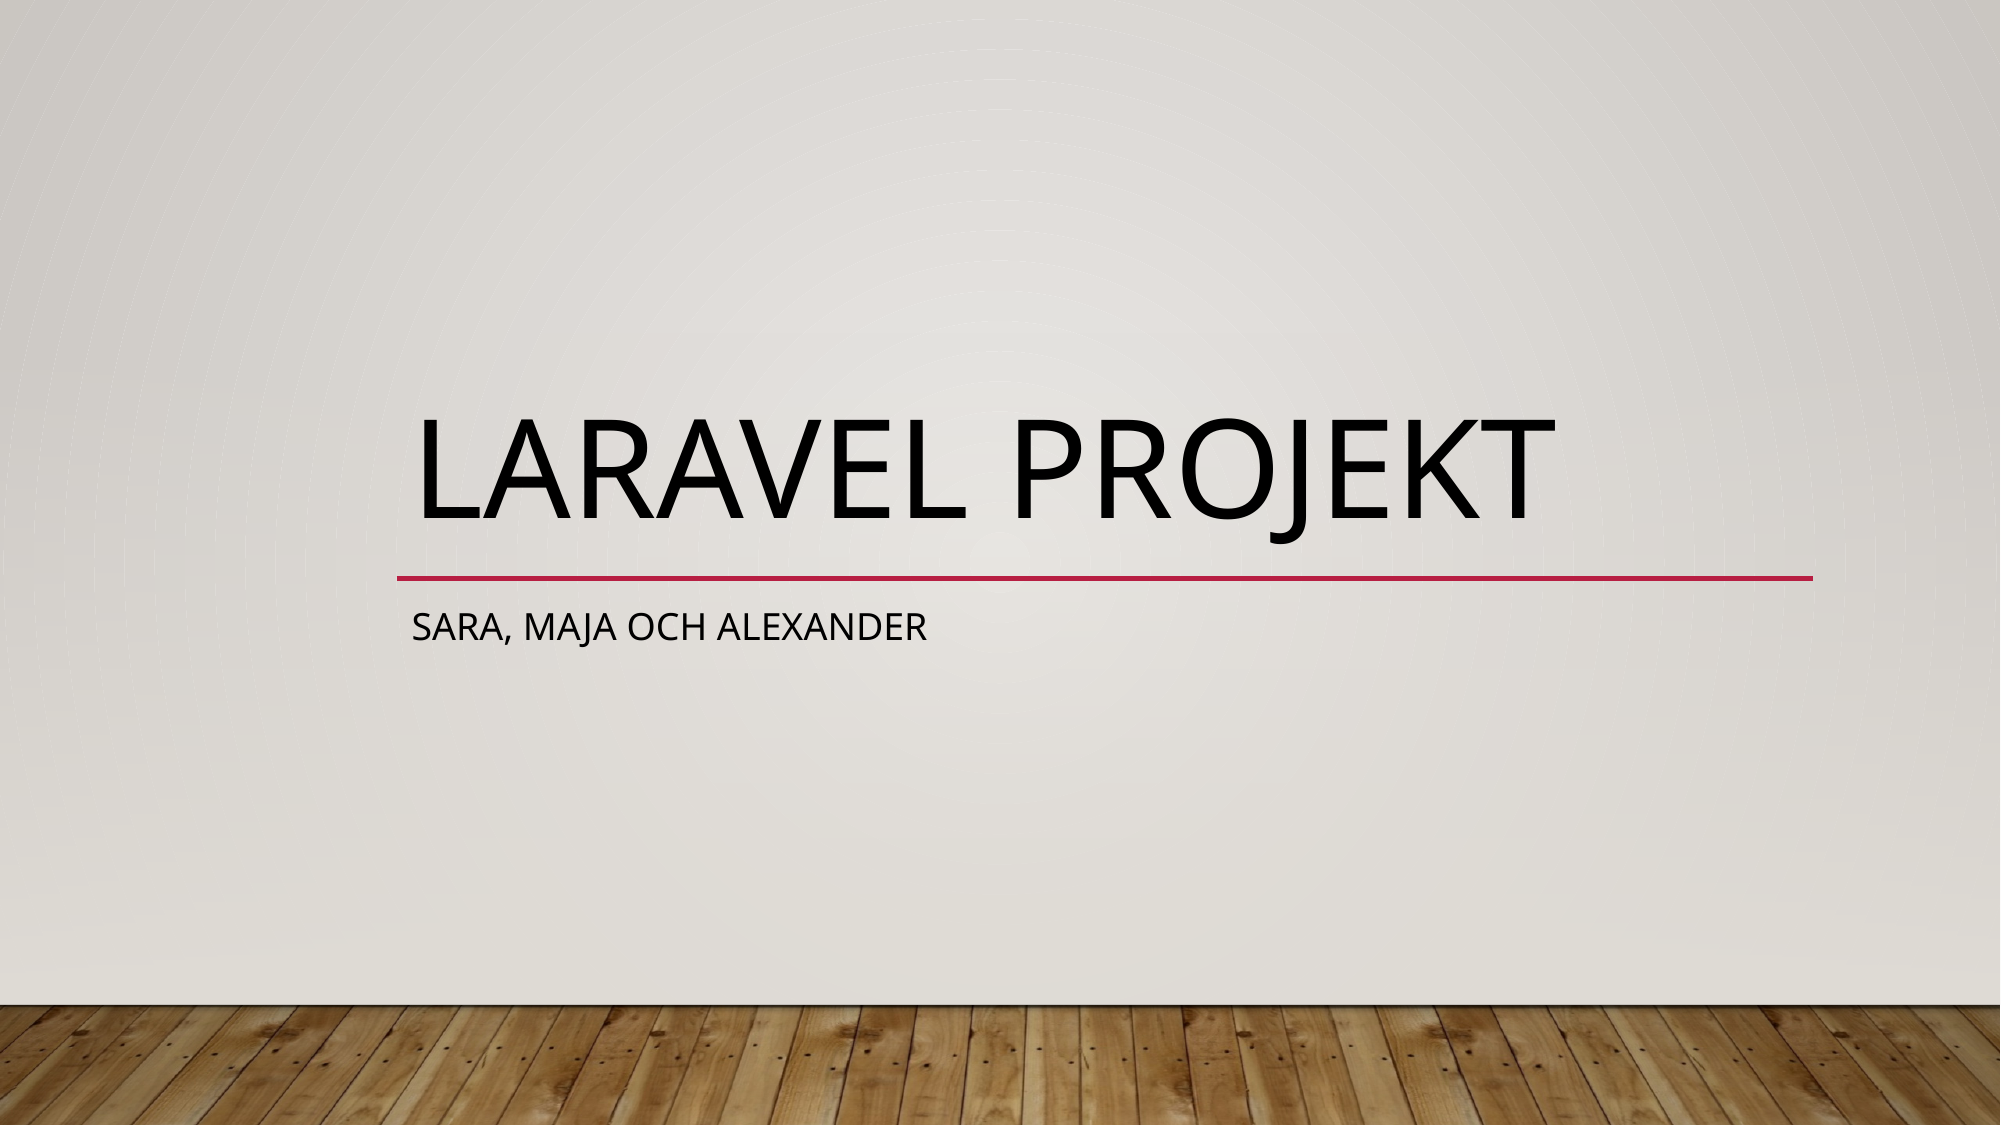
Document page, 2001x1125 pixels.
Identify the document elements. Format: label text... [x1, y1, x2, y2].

picture [0, 1005, 2000, 1125]
title Laravel projekt [396, 131, 1814, 549]
subtitle Sara, maja och alexander [396, 579, 1814, 740]
